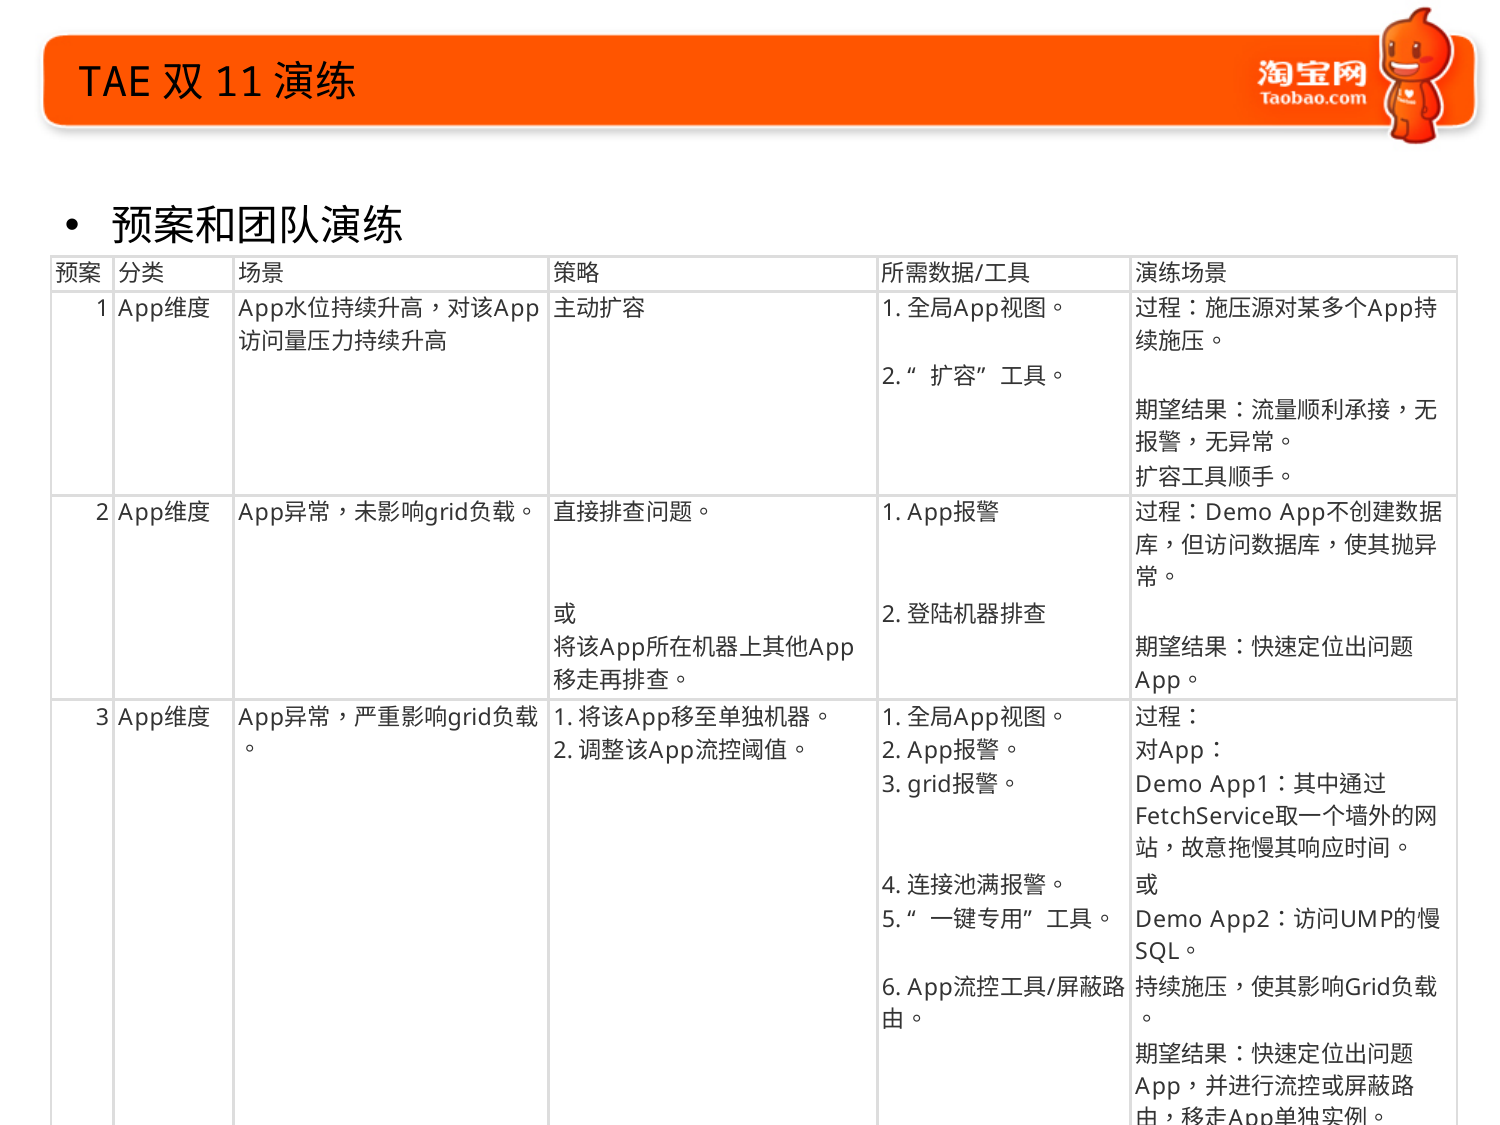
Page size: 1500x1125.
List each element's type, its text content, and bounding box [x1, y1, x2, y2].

picture [0, 0, 1500, 1125]
text_box 预案和团队演练 [50, 174, 1450, 251]
text_box TAE双11演练 [62, 46, 463, 112]
